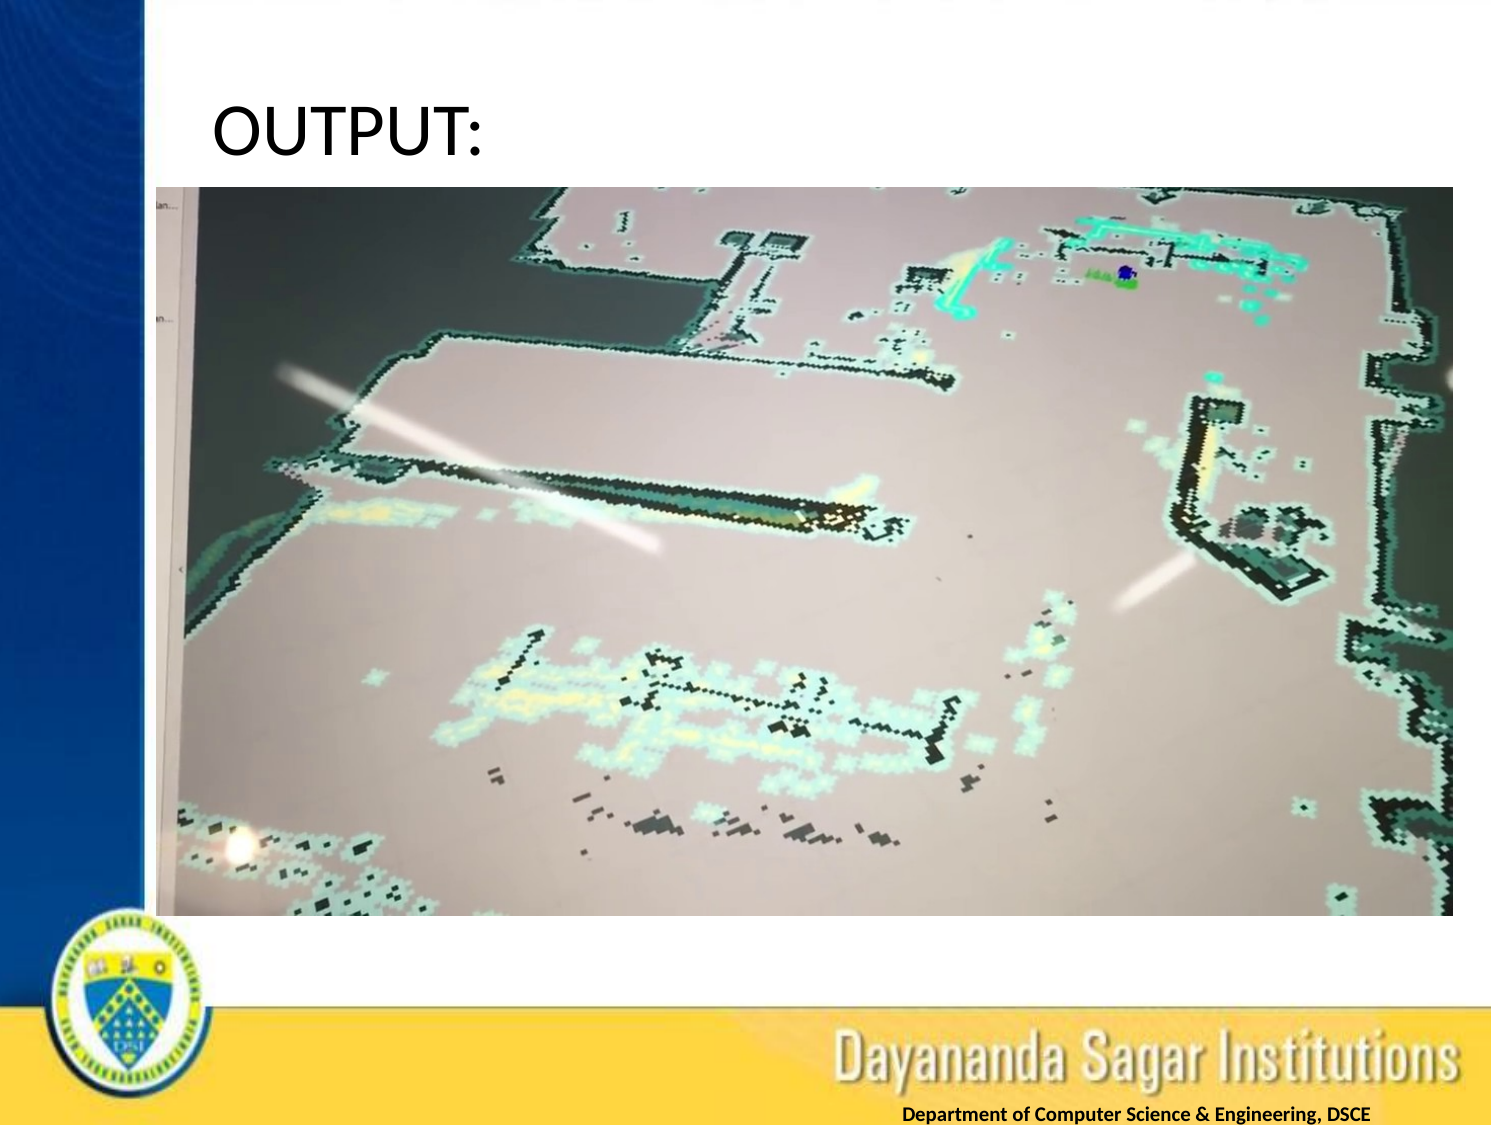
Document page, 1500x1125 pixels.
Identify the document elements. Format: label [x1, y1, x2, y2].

picture [0, 0, 1491, 1125]
text_box [1491, 1093, 1500, 1125]
